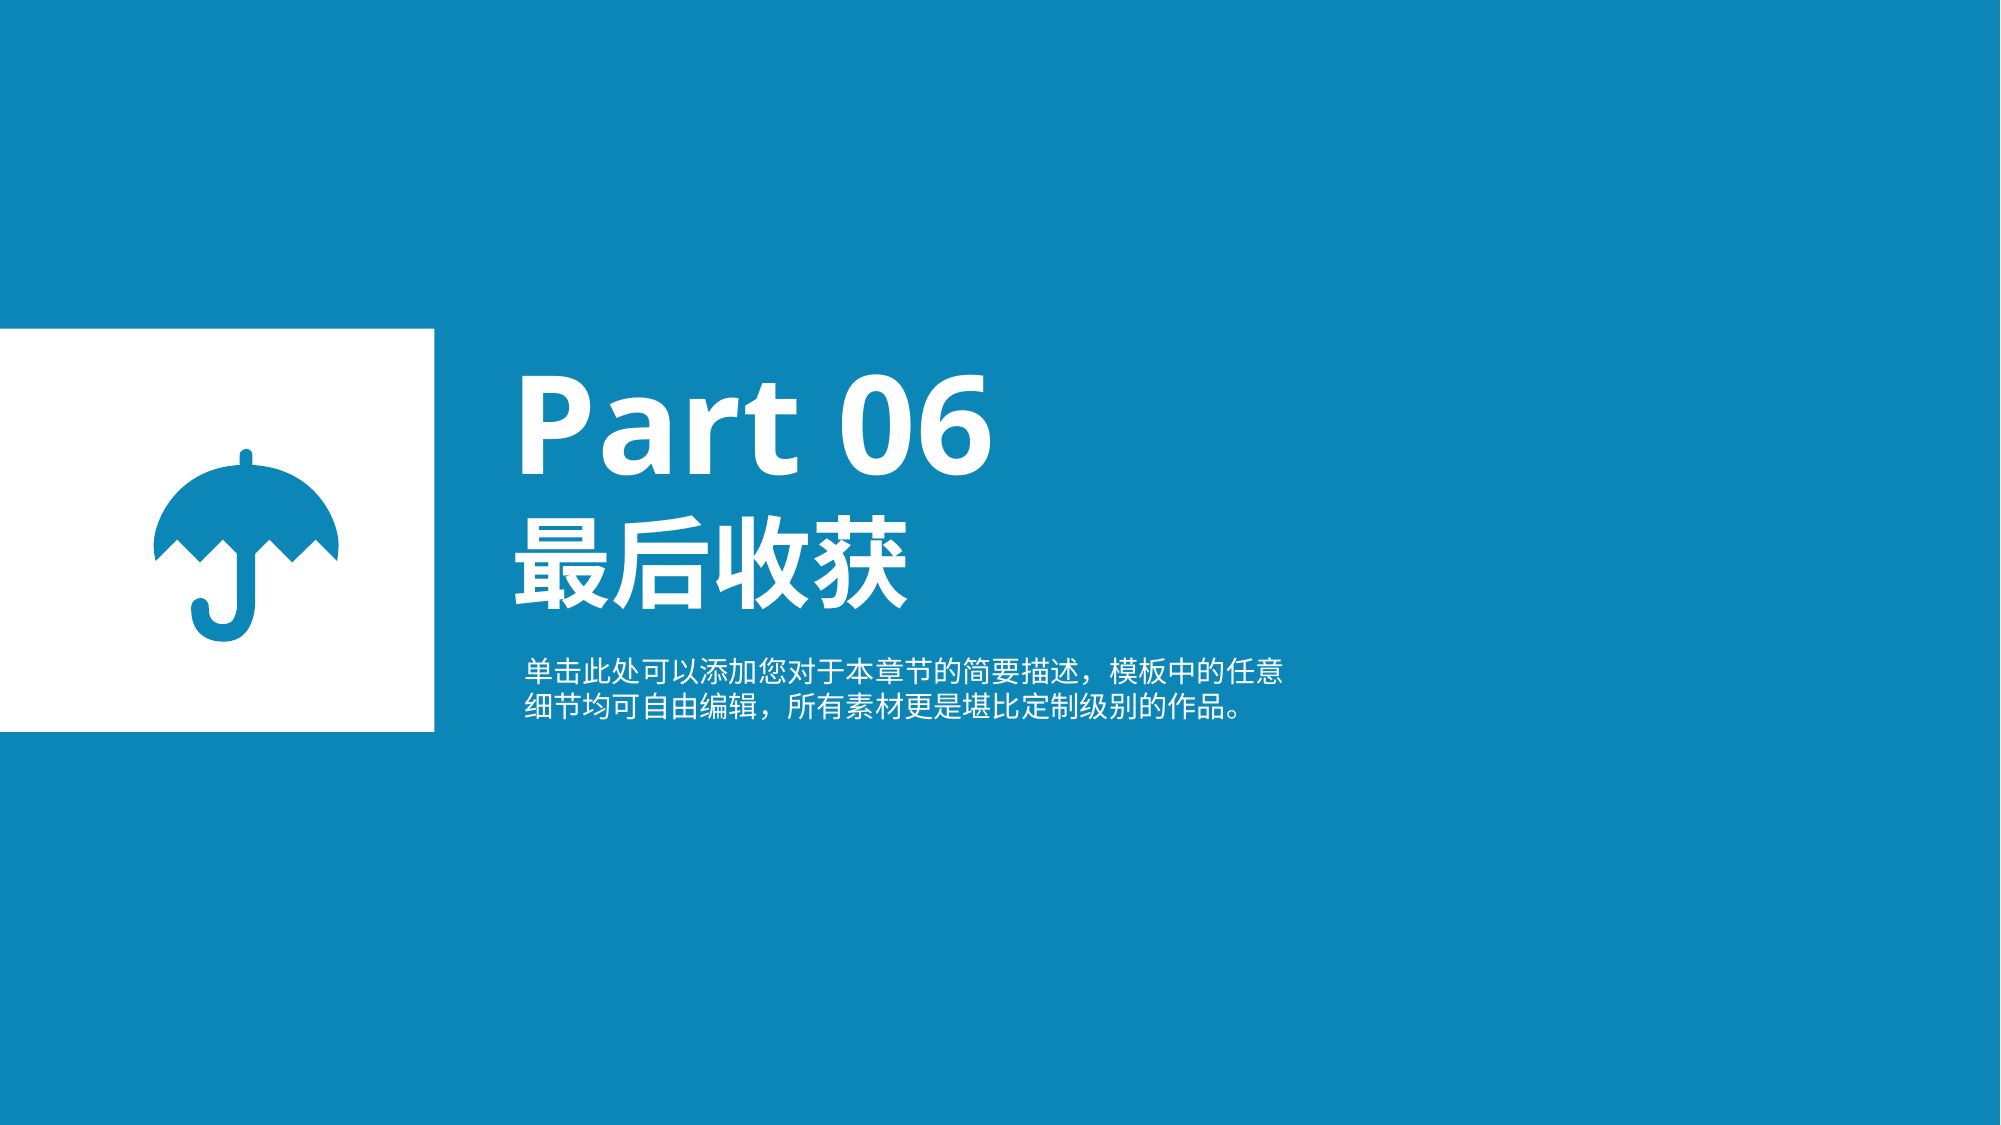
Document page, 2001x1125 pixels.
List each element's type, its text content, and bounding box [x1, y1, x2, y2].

text_box 最后收获 [496, 510, 1107, 628]
text_box Part 06 [496, 329, 1376, 510]
text_box [153, 448, 339, 642]
text_box [0, 328, 435, 732]
text_box 单击此处可以添加您对于本章节的简要描述，模板中的任意细节均可自由编辑，所有素材更是堪比定制级别的作品。 [509, 646, 1318, 731]
